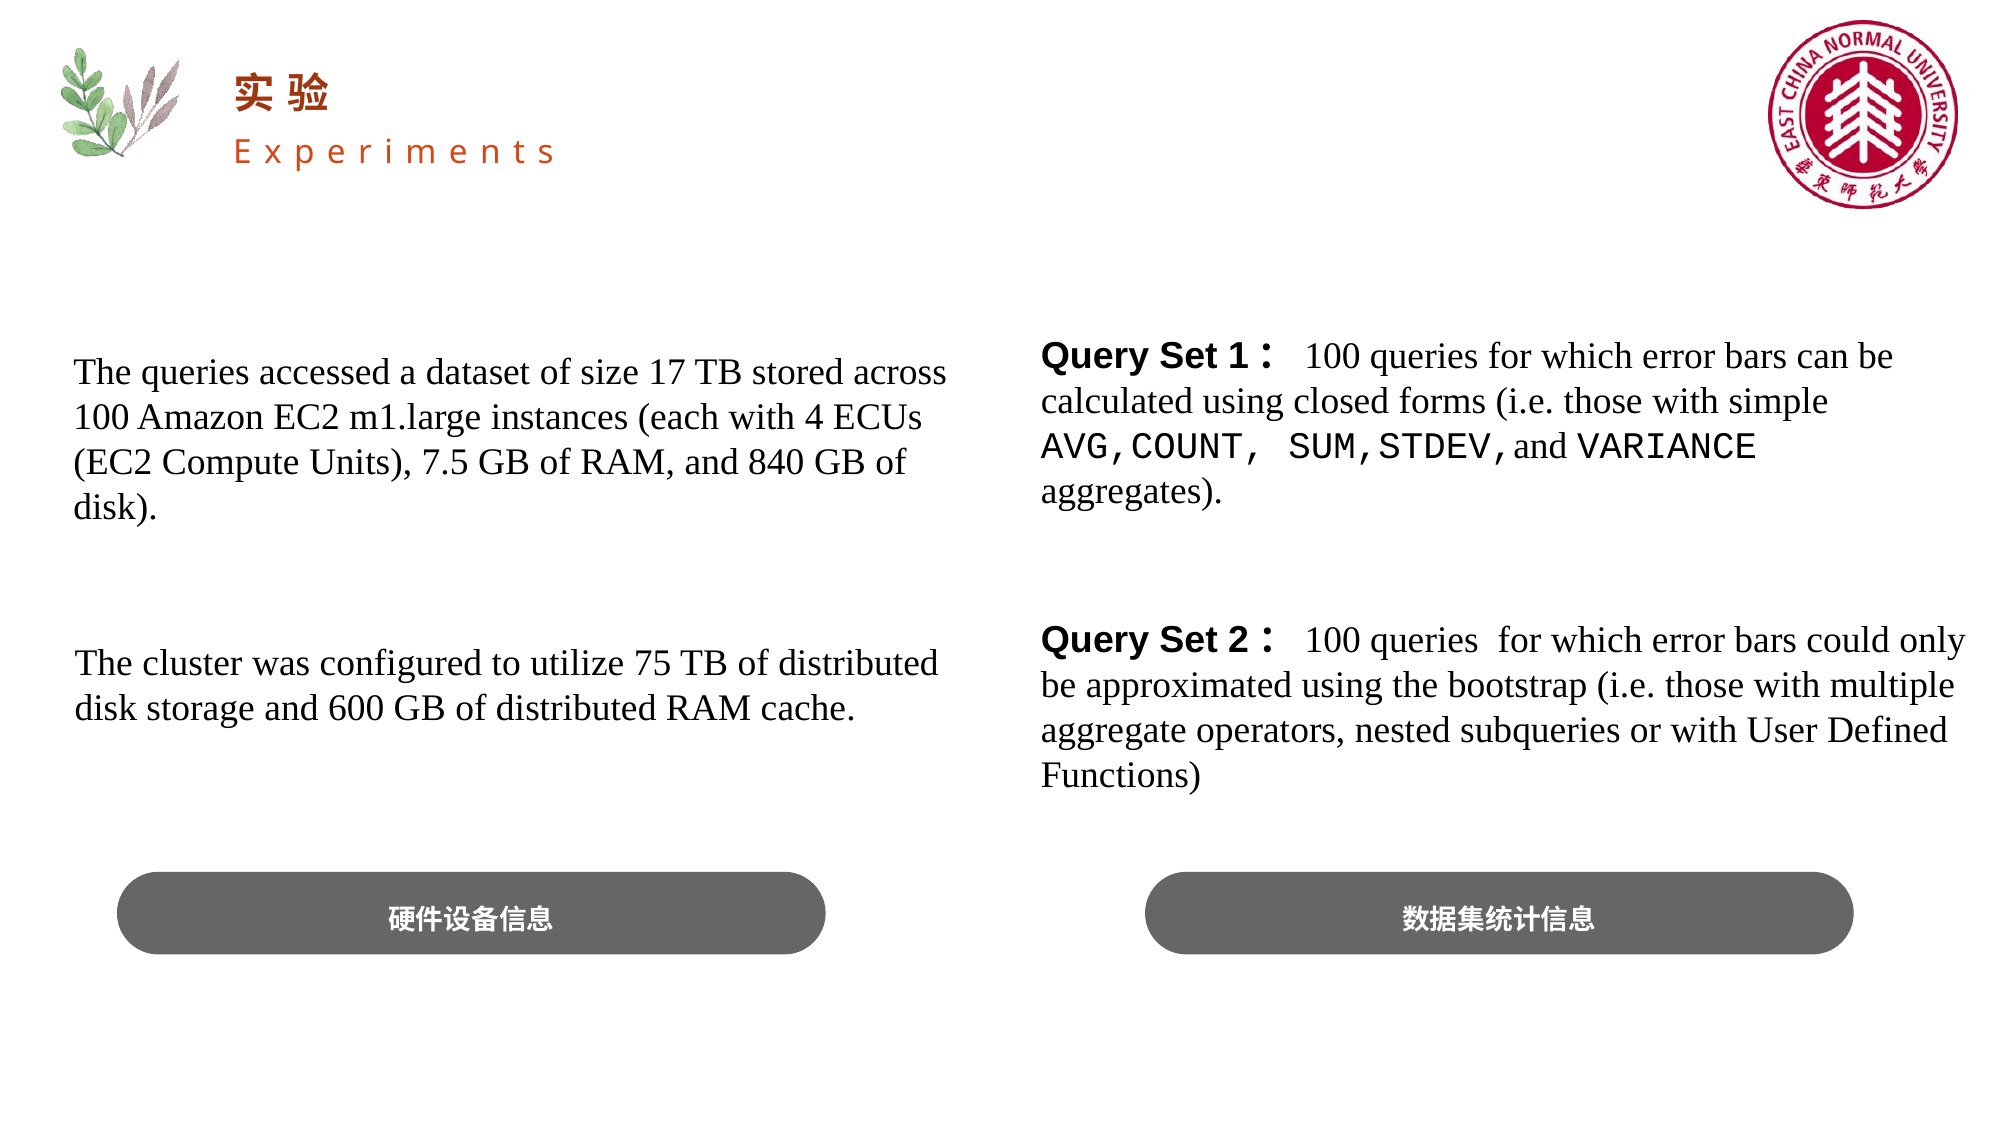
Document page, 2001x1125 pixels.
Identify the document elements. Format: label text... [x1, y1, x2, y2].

text_box The cluster was configured to utilize 75 TB of distributed disk storage and 600 GB of distributed RAM cache. [59, 630, 1007, 736]
text_box Query Set 1：100 queries for which error bars can be calculated using closed forms (i.e. those with simple AVG,COUNT, SUM,STDEV,and VARIANCE aggregates). [1026, 323, 1973, 519]
text_box The queries accessed a dataset of size 17 TB stored across 100 Amazon EC2 m1.large instances (each with 4 ECUs (EC2 Compute Units), 7.5 GB of RAM, and 840 GB of disk). [58, 339, 1006, 535]
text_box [61, 46, 179, 160]
text_box Query Set 2：100 queries for which error bars could only be approximated using the bootstrap (i.e. those with multiple aggregate operators, nested subqueries or with User Defined Functions) [1026, 562, 2000, 803]
picture [1768, 20, 1958, 209]
text_box 数据集统计信息 [1143, 870, 1855, 956]
text_box 硬件设备信息 [115, 870, 827, 956]
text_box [218, 49, 1150, 175]
